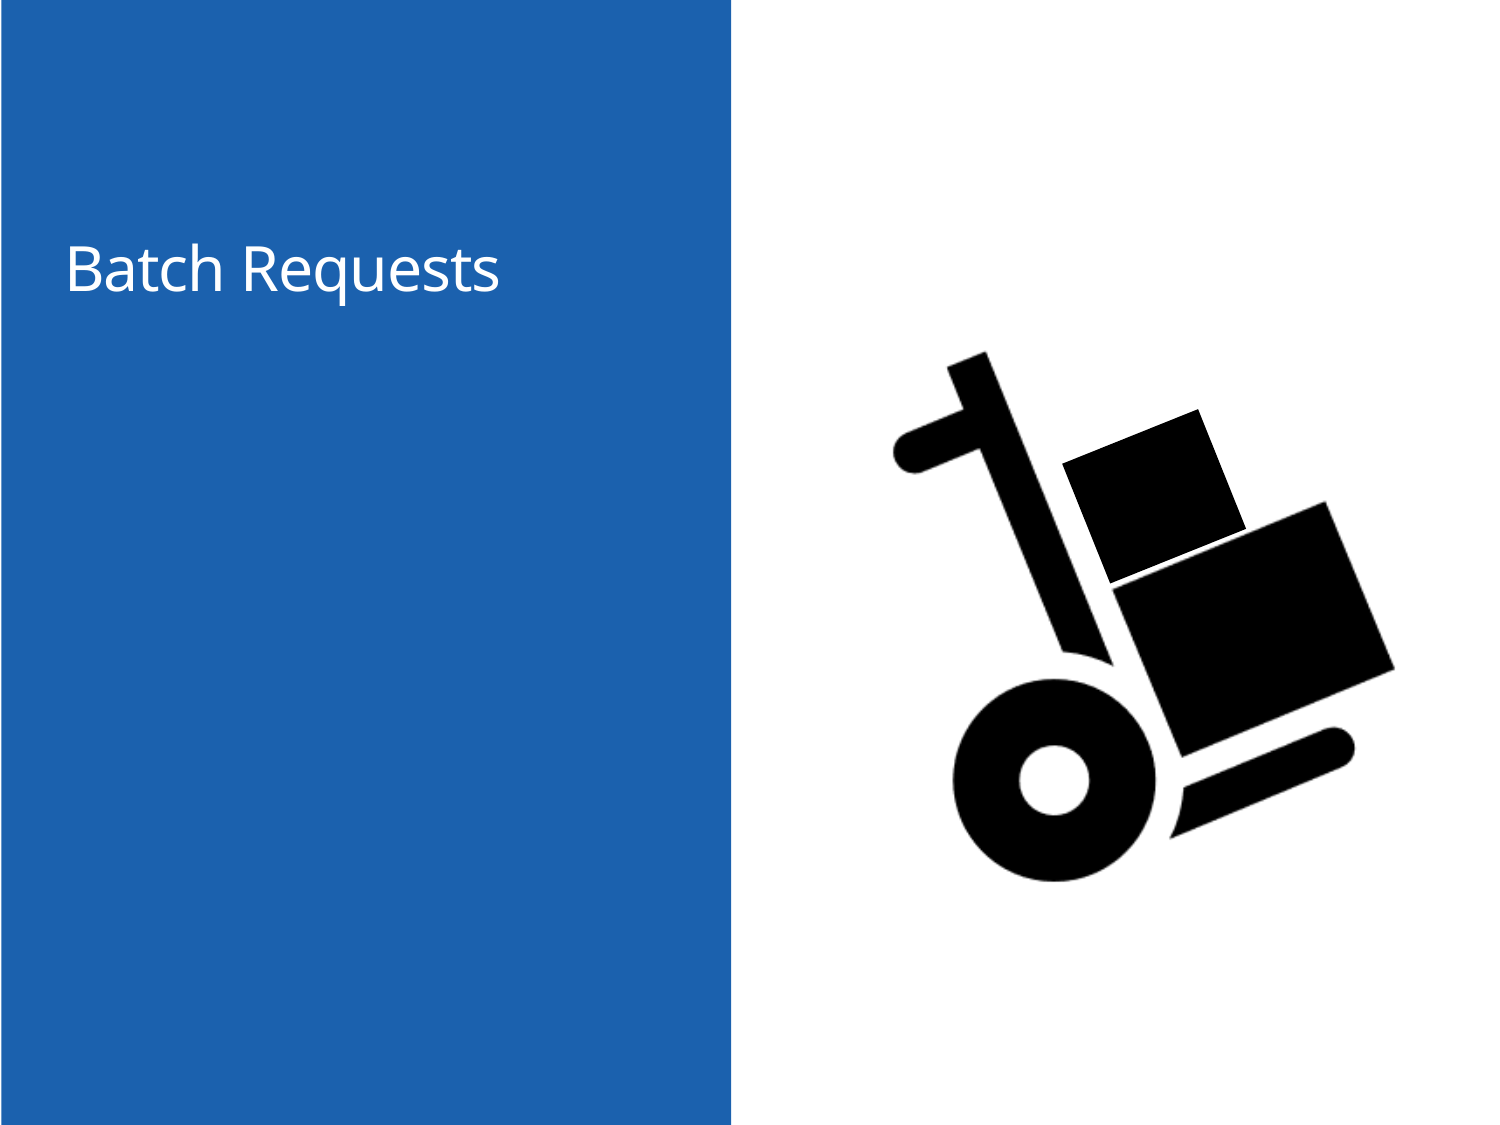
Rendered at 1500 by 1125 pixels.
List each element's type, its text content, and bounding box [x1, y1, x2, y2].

list Batch Requests [64, 237, 708, 511]
picture [780, 260, 1451, 931]
